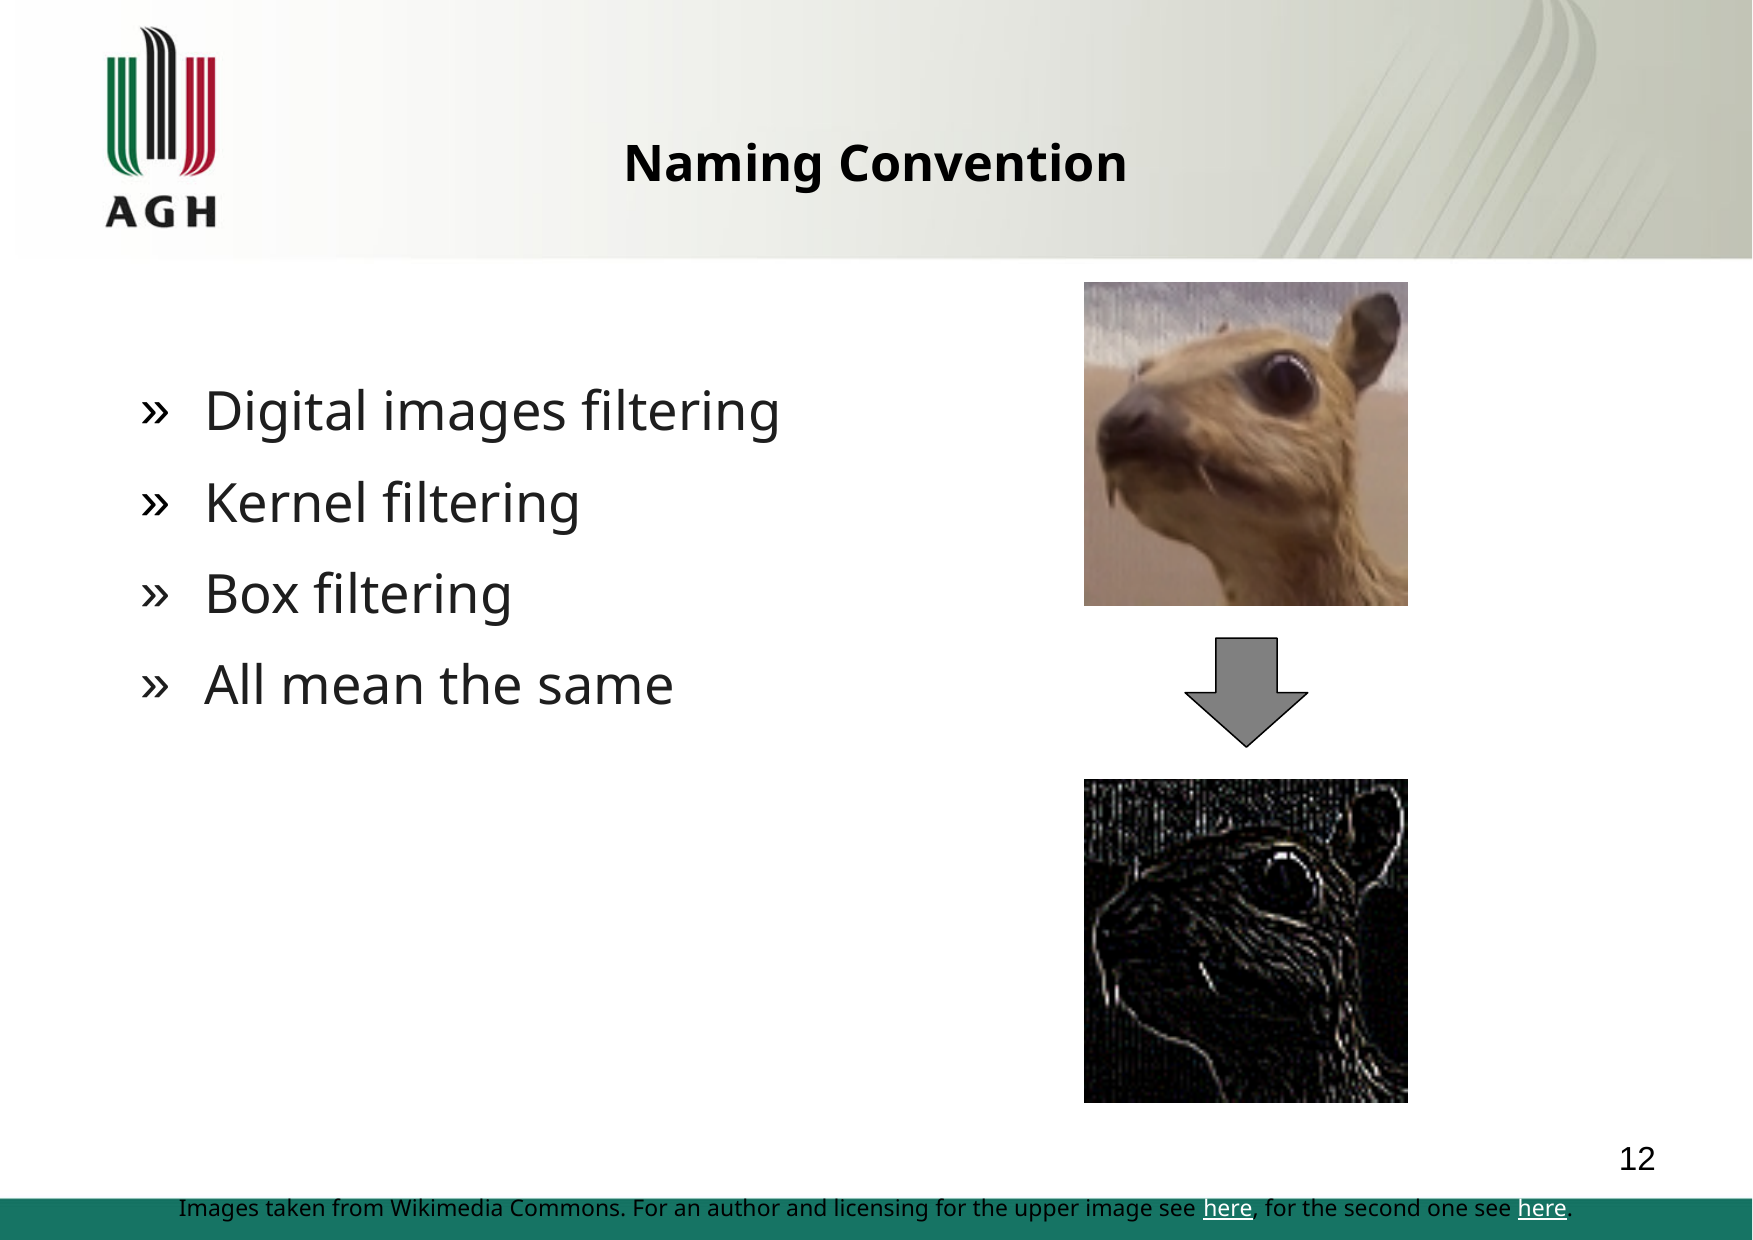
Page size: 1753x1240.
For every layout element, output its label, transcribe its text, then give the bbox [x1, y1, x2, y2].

text_box [1185, 638, 1308, 748]
text_box Images taken from Wikimedia Commons. For an author and licensing for the upper image see here, for the second one see here. [0, 1171, 1753, 1240]
title Naming Convention [130, 57, 1622, 265]
picture [0, 0, 1753, 1171]
slide_number 12 [1255, 1128, 1665, 1171]
list Digital images filtering Kernel filtering Box filtering All mean the same [131, 358, 1622, 1103]
